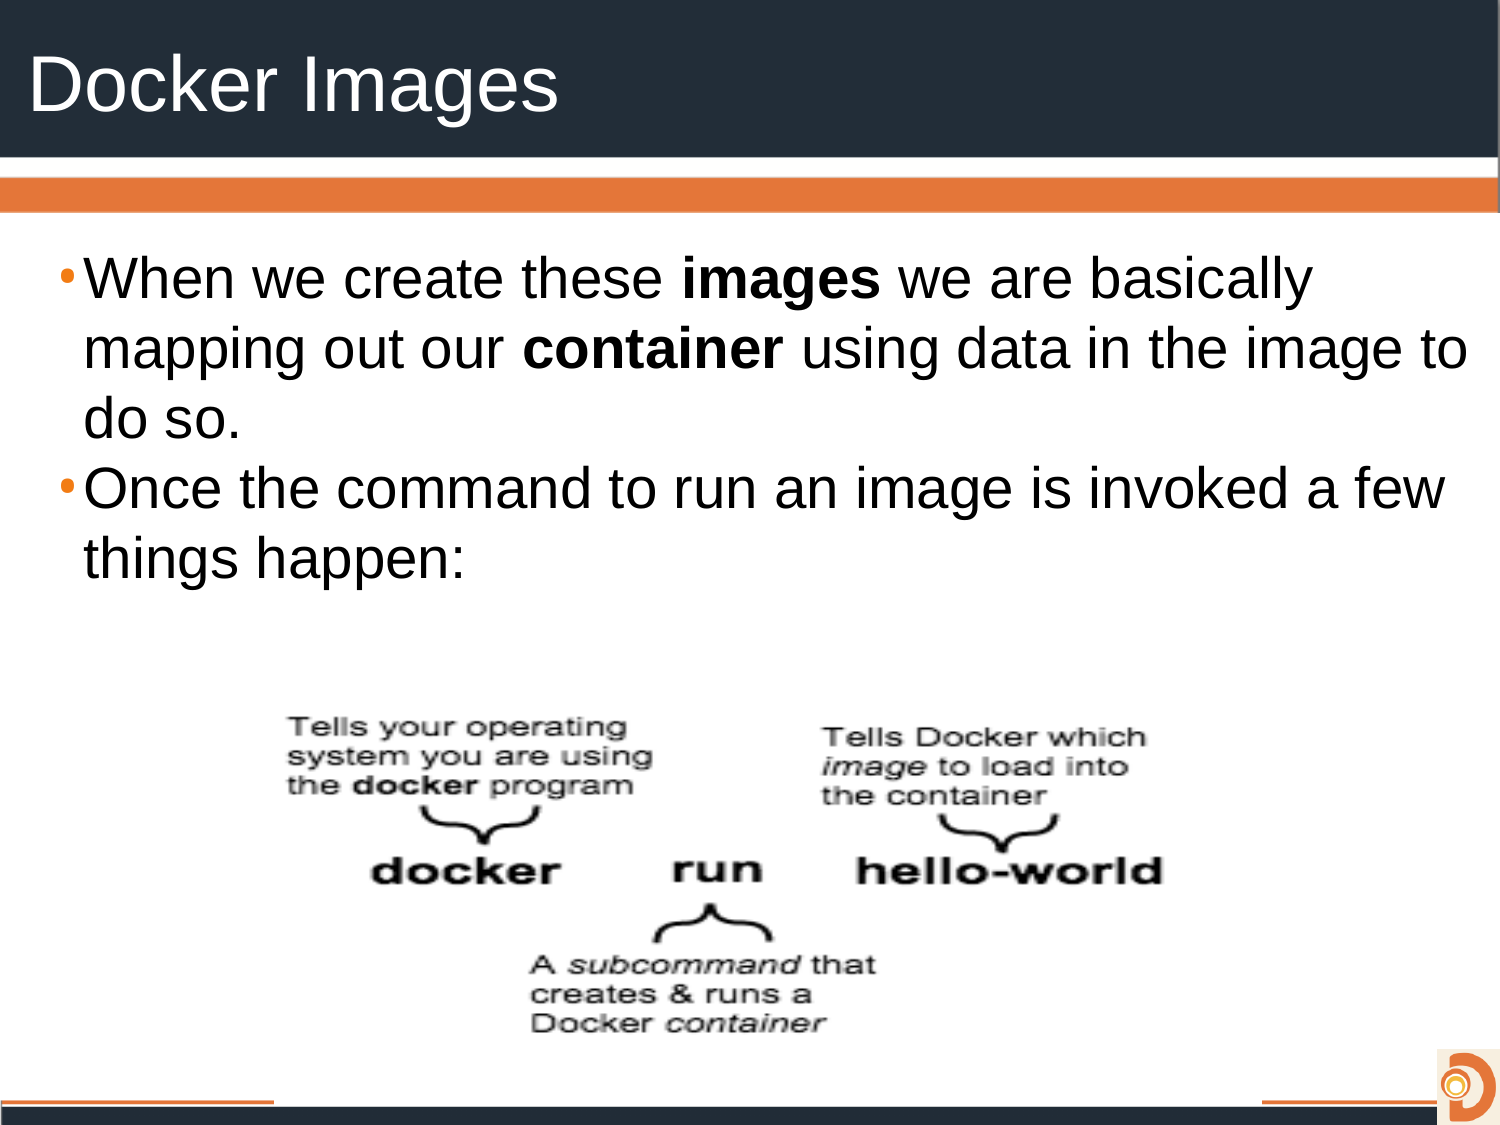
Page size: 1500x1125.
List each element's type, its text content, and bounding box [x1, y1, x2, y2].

picture [2, 682, 1500, 1125]
picture [0, 0, 1500, 213]
list When we create these images we are basically mapping out our container using data in the image to do so. Once the command to run an image is invoked a few things happen: [12, 224, 1488, 1050]
title Docker Images [12, 24, 1488, 136]
